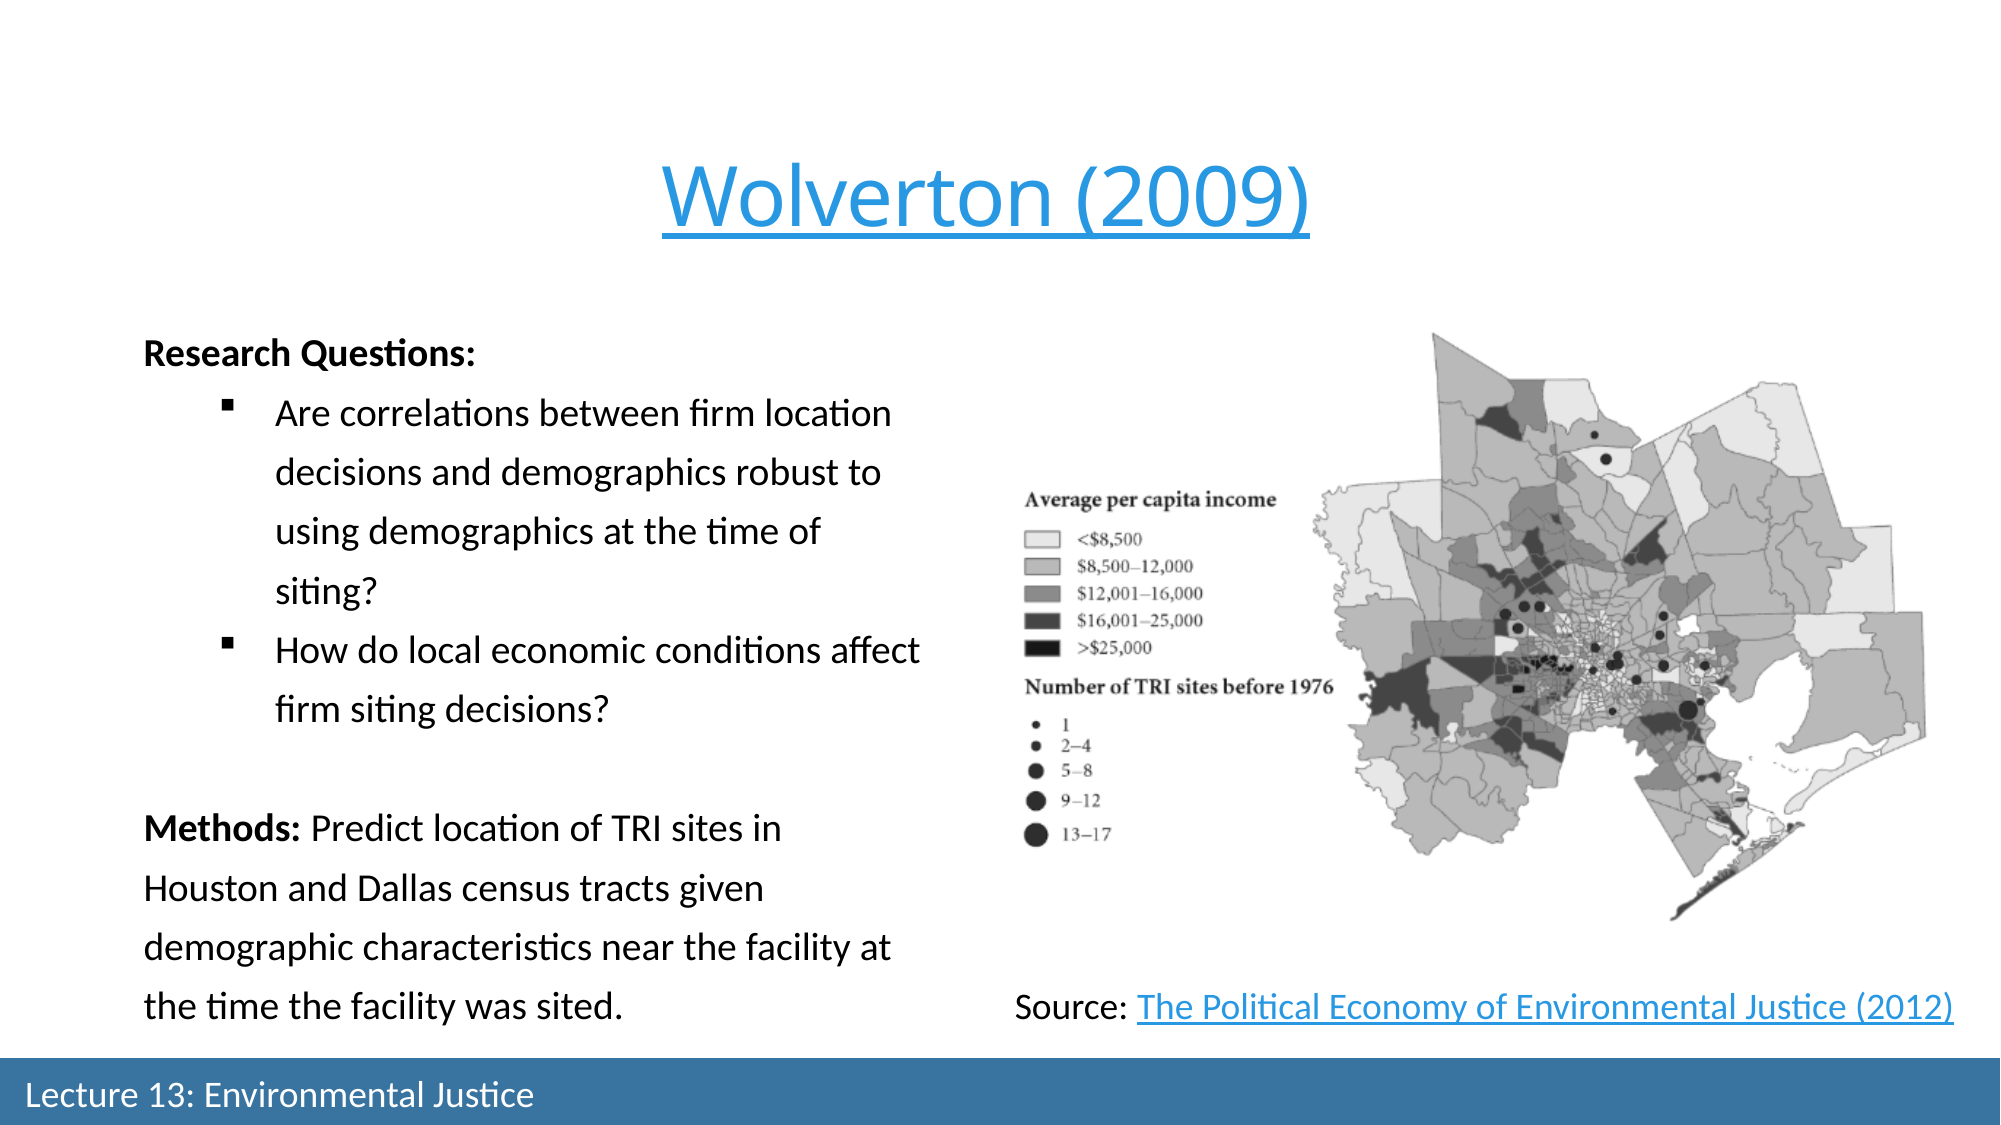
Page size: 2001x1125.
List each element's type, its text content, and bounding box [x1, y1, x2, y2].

text_box Research Questions: Are correlations between firm location decisions and demographics robust to using demographics at the time of siting? How do local economic conditions affect firm siting decisions? Methods: Predict location of TRI sites in Houston and Dallas census tracts given demographic characteristics near the facility at the time the facility was sited. [128, 307, 937, 1035]
picture [963, 326, 1987, 952]
text_box Source: The Political Economy of Environmental Justice (2012) [999, 974, 1987, 1035]
text_box Wolverton (2009) [393, 0, 1579, 254]
